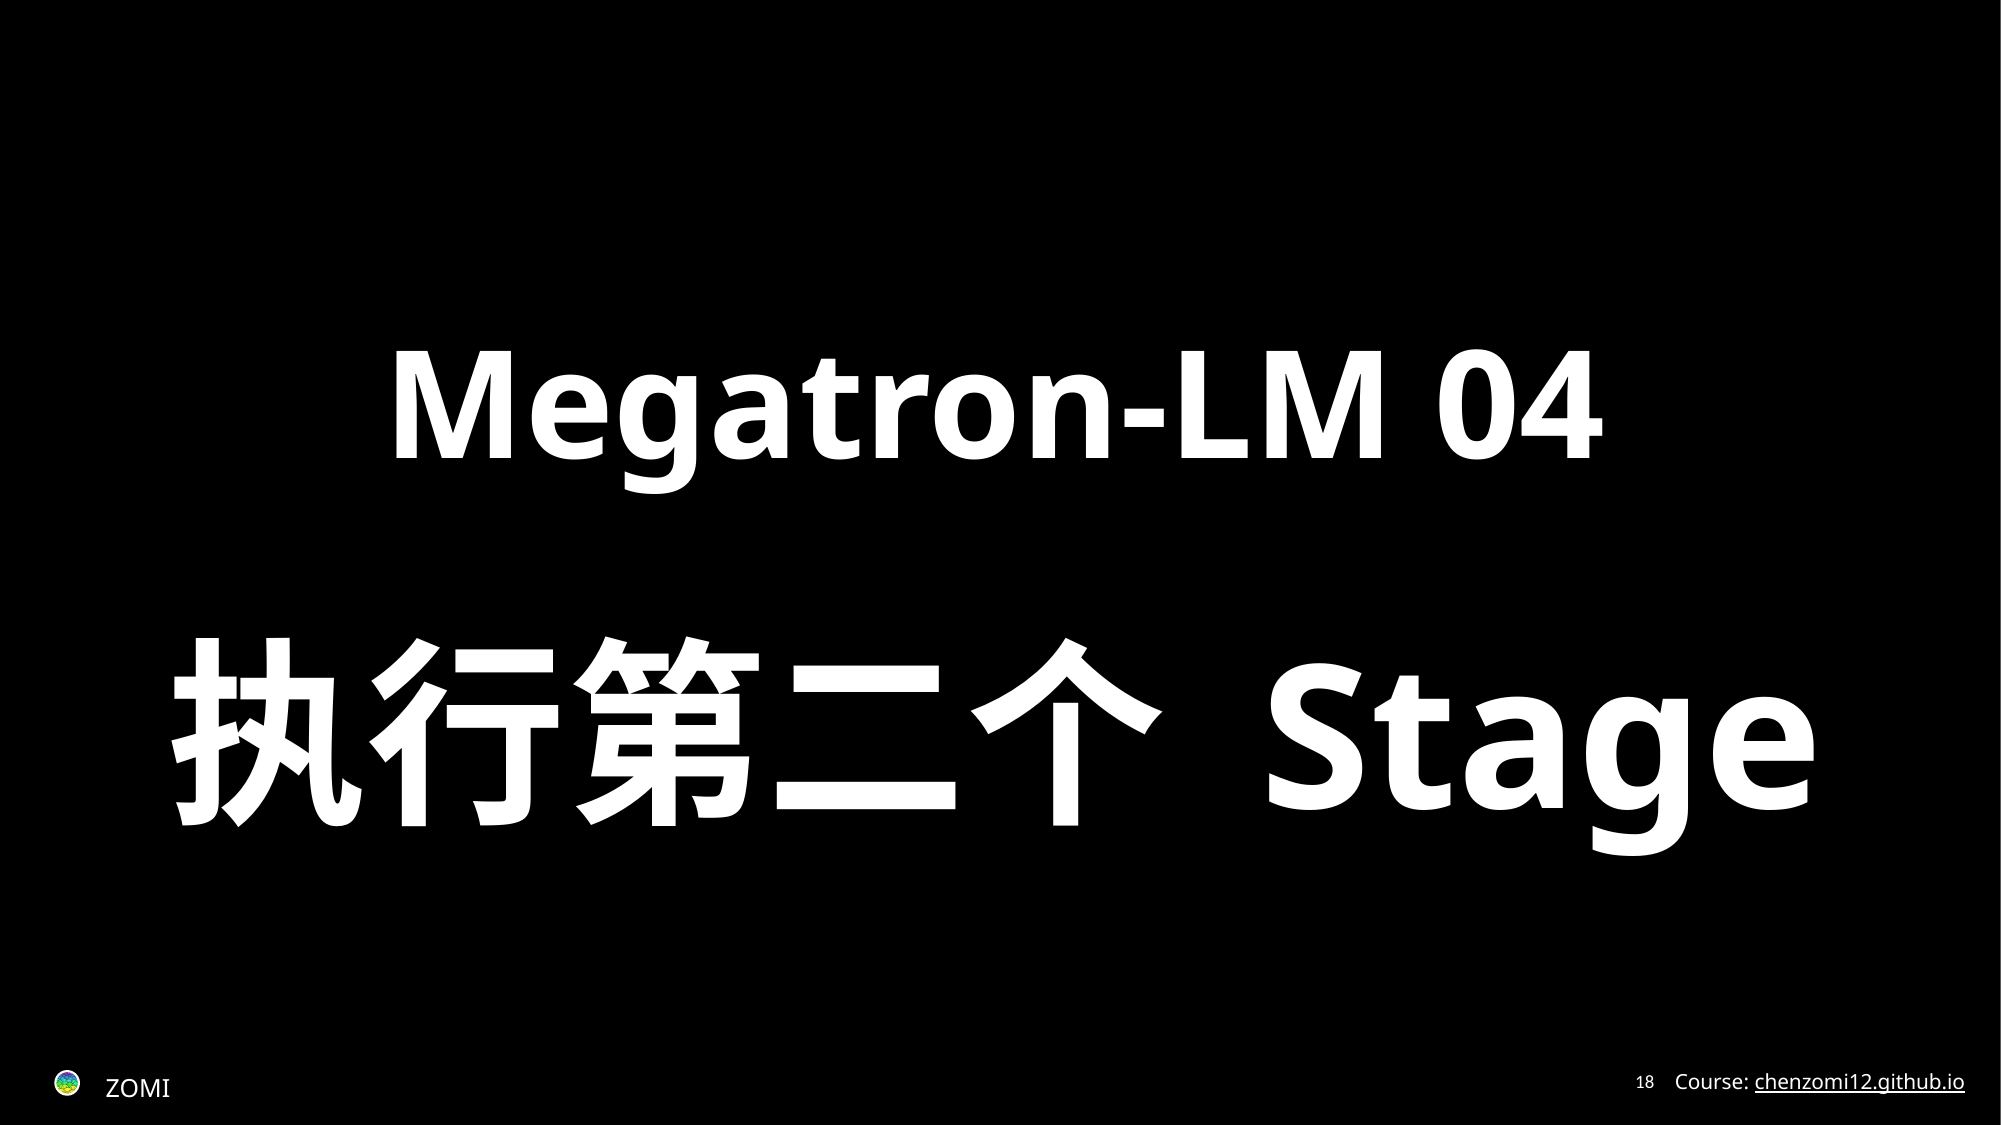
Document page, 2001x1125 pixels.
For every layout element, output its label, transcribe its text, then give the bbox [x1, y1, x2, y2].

list Megatron-LM 04 执行第二个 Stage [79, 80, 1910, 986]
picture [57, 1073, 77, 1093]
